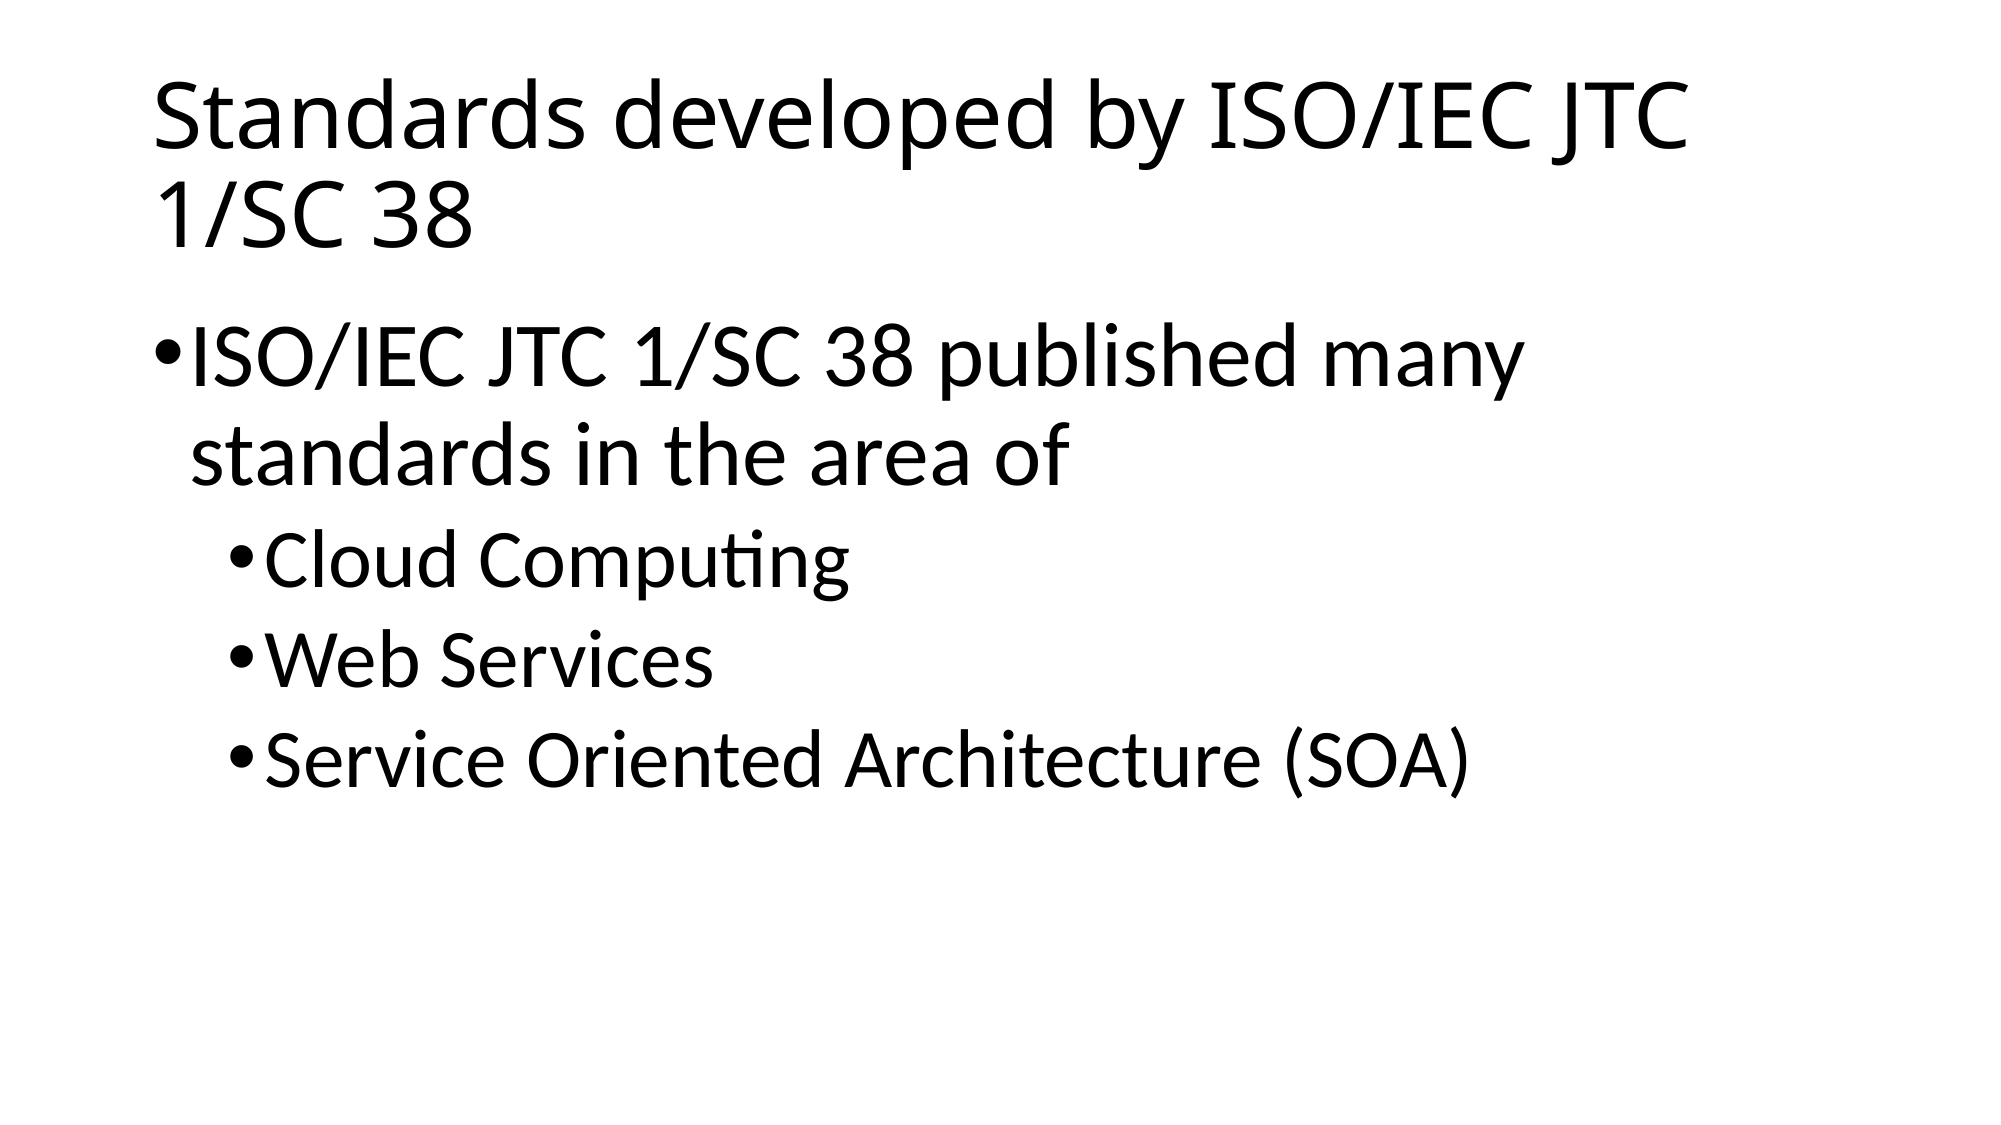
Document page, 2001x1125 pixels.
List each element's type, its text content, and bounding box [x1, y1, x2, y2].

title Standards developed by ISO/IEC JTC 1/SC 38 [137, 59, 1863, 278]
list ISO/IEC JTC 1/SC 38 published many standards in the area of Cloud Computing Web Services Service Oriented Architecture (SOA) [137, 299, 1863, 1014]
